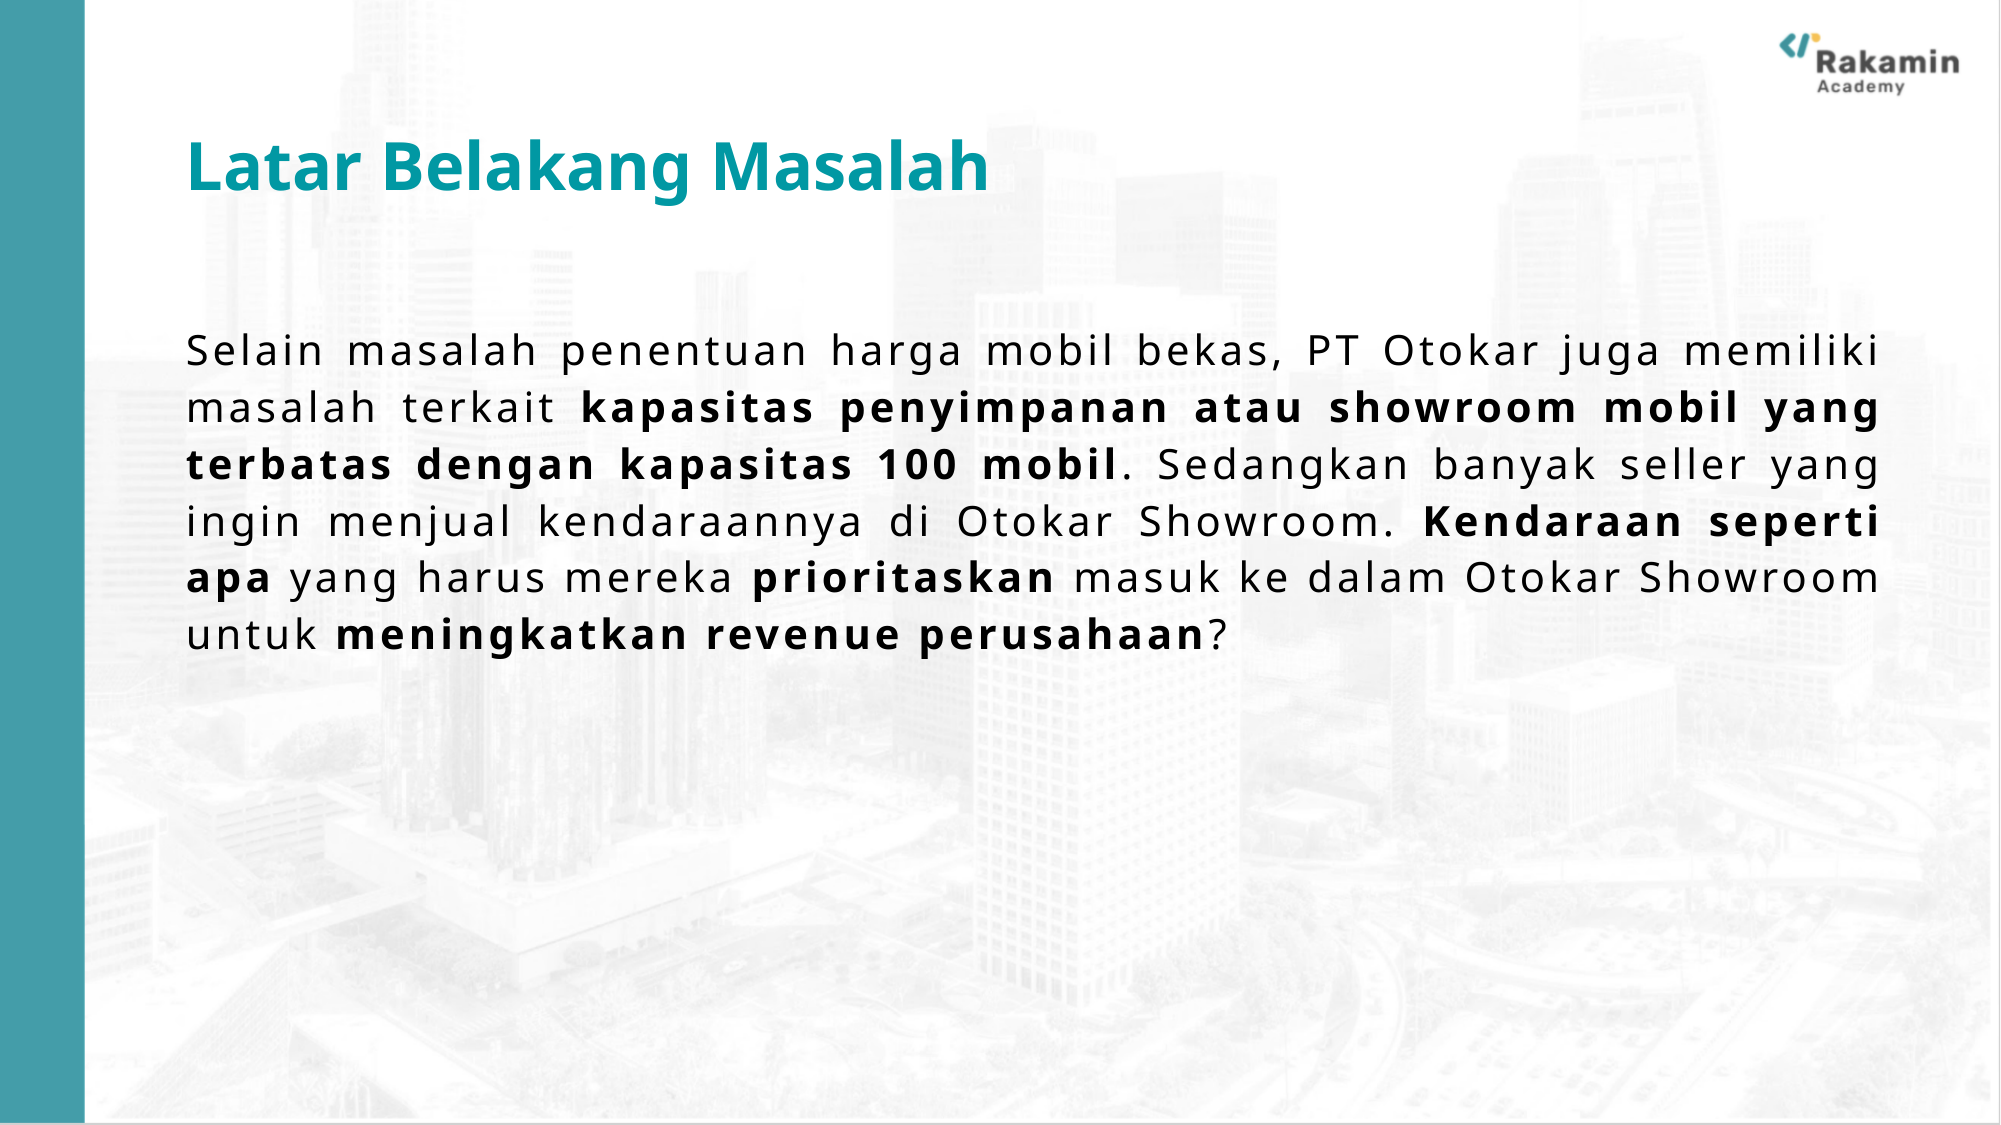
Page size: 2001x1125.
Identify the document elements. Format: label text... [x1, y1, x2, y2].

picture [0, 0, 2001, 1125]
text_box Latar Belakang Masalah [170, 114, 1377, 212]
text_box Selain masalah penentuan harga mobil bekas, PT Otokar juga memiliki masalah terkait kapasitas penyimpanan atau showroom mobil yang terbatas dengan kapasitas 100 mobil. Sedangkan banyak seller yang ingin menjual kendaraannya di Otokar Showroom. Kendaraan seperti apa yang harus mereka prioritaskan masuk ke dalam Otokar Showroom untuk meningkatkan revenue perusahaan? [170, 309, 1899, 666]
